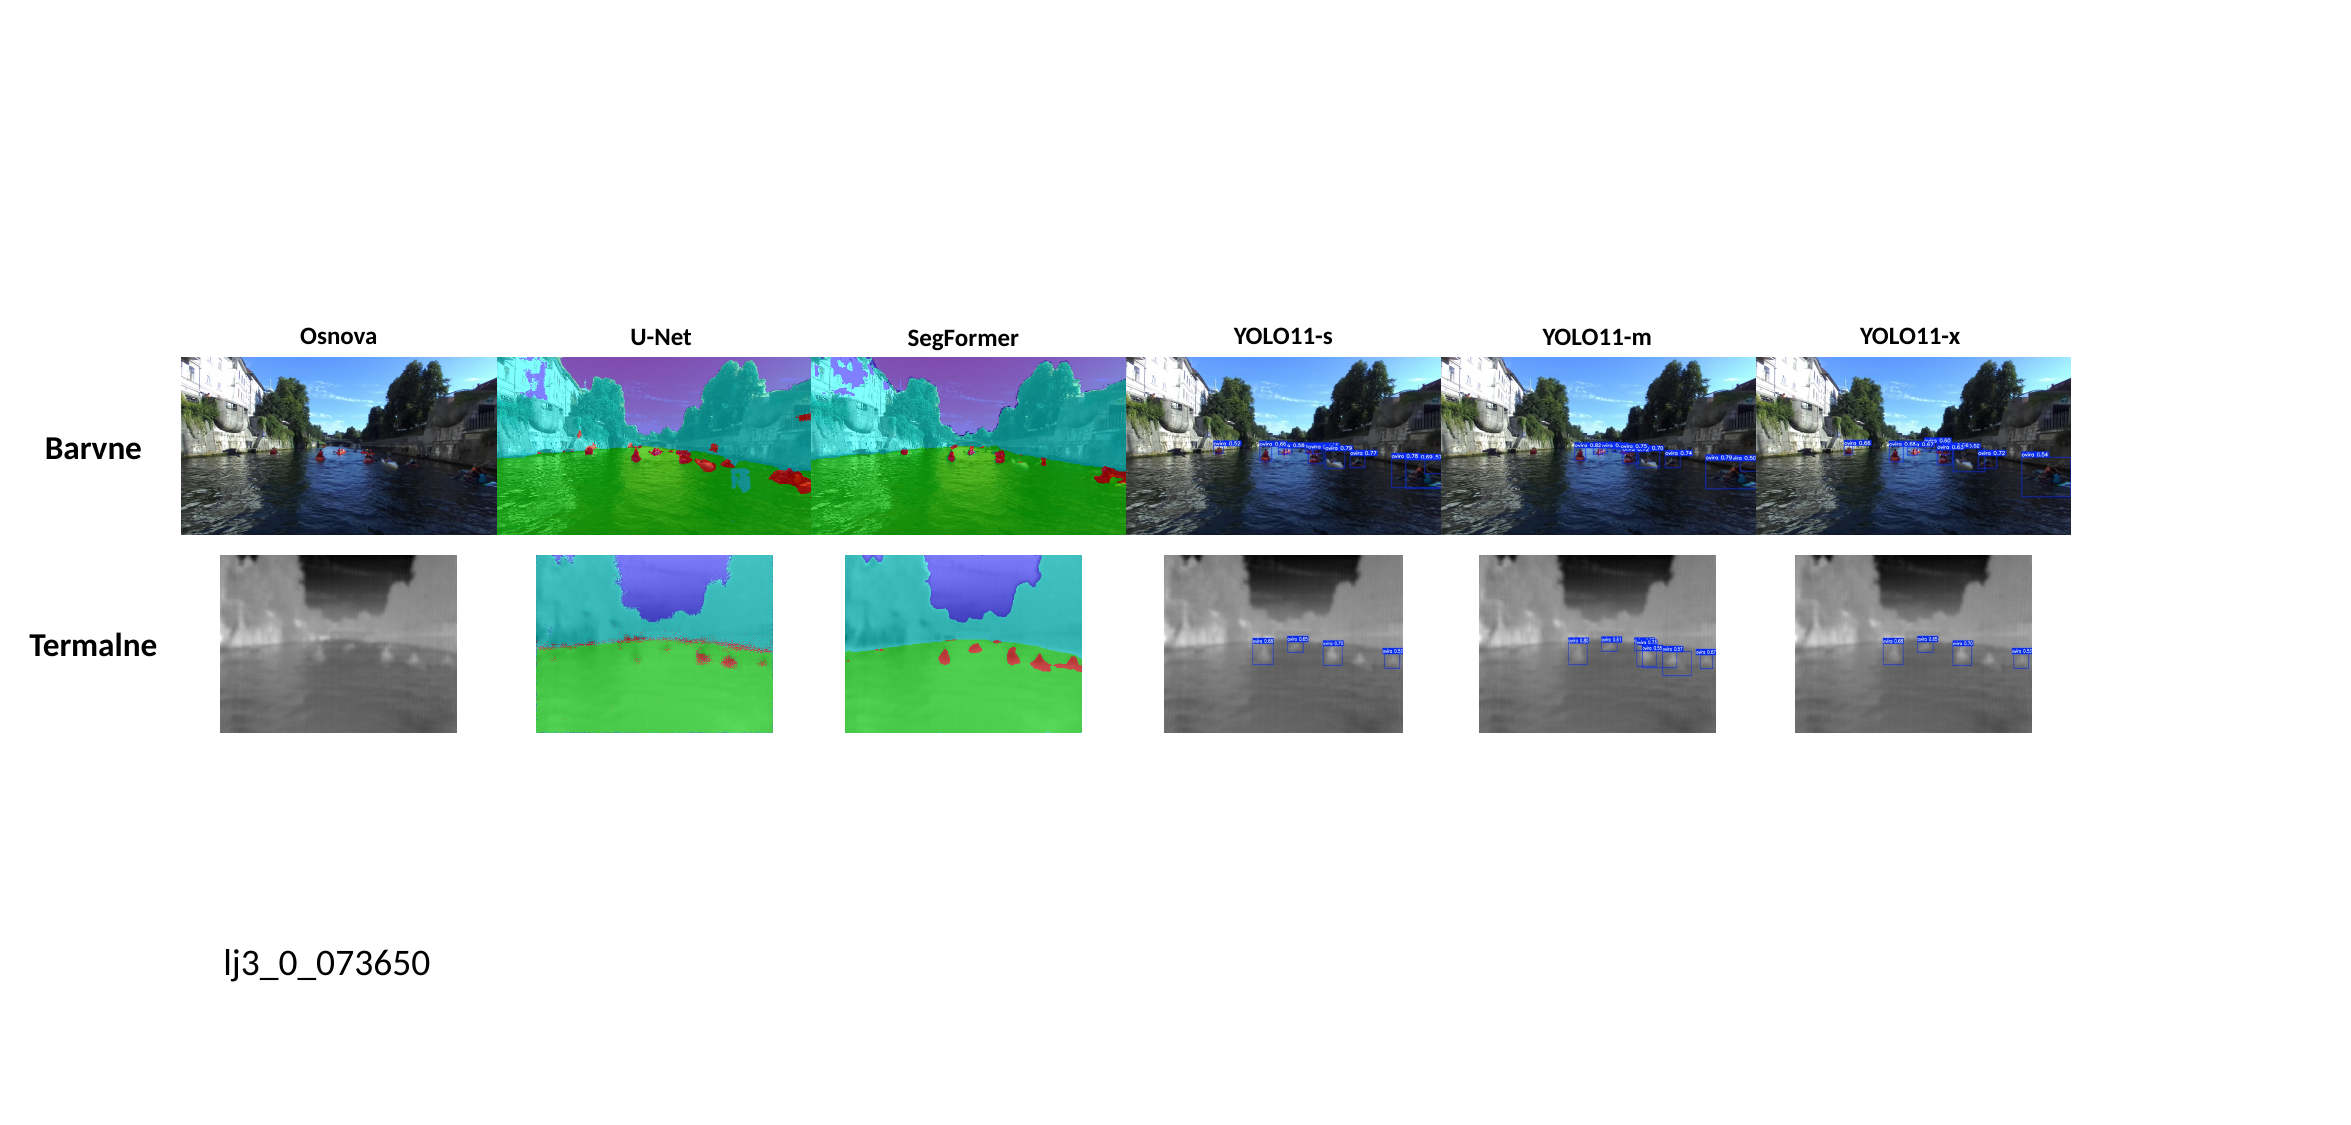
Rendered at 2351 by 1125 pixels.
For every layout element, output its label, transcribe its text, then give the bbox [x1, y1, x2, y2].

text_box YOLO11-x [1830, 312, 1990, 357]
text_box YOLO11-s [1208, 312, 1359, 357]
text_box Osnova [274, 312, 403, 357]
text_box lj3_0_073650 [208, 930, 1209, 991]
text_box U-Net [597, 313, 726, 357]
picture [220, 555, 457, 733]
text_box YOLO11-m [1518, 313, 1677, 357]
picture [536, 555, 773, 733]
text_box Termalne [0, 616, 205, 671]
picture [1795, 555, 2032, 733]
text_box SegFormer [881, 313, 1046, 357]
picture [1164, 555, 1403, 733]
picture [181, 357, 2071, 535]
text_box Barvne [0, 418, 181, 474]
picture [1479, 555, 1716, 733]
picture [845, 555, 1082, 733]
